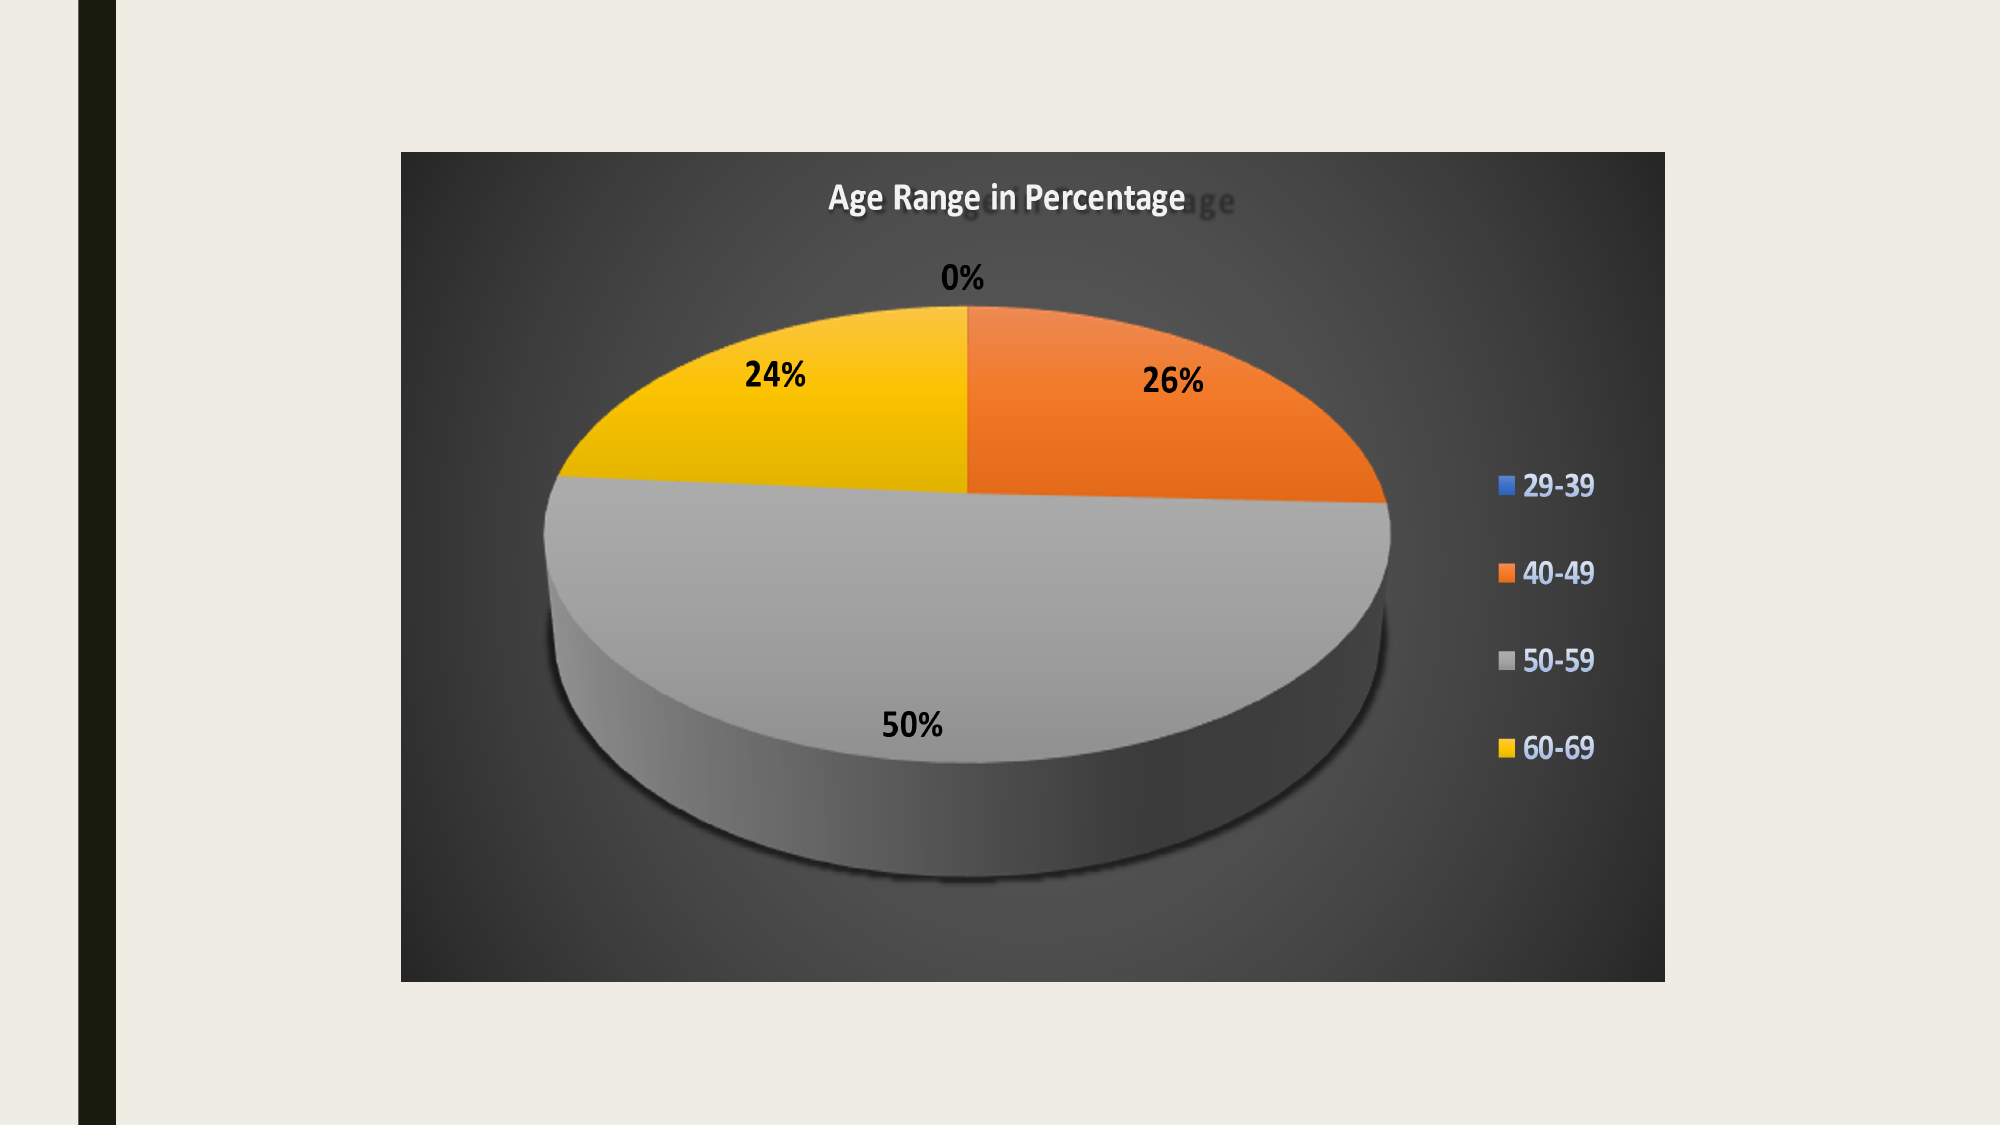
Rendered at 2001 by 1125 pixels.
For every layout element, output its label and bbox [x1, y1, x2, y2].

picture [401, 152, 1665, 983]
